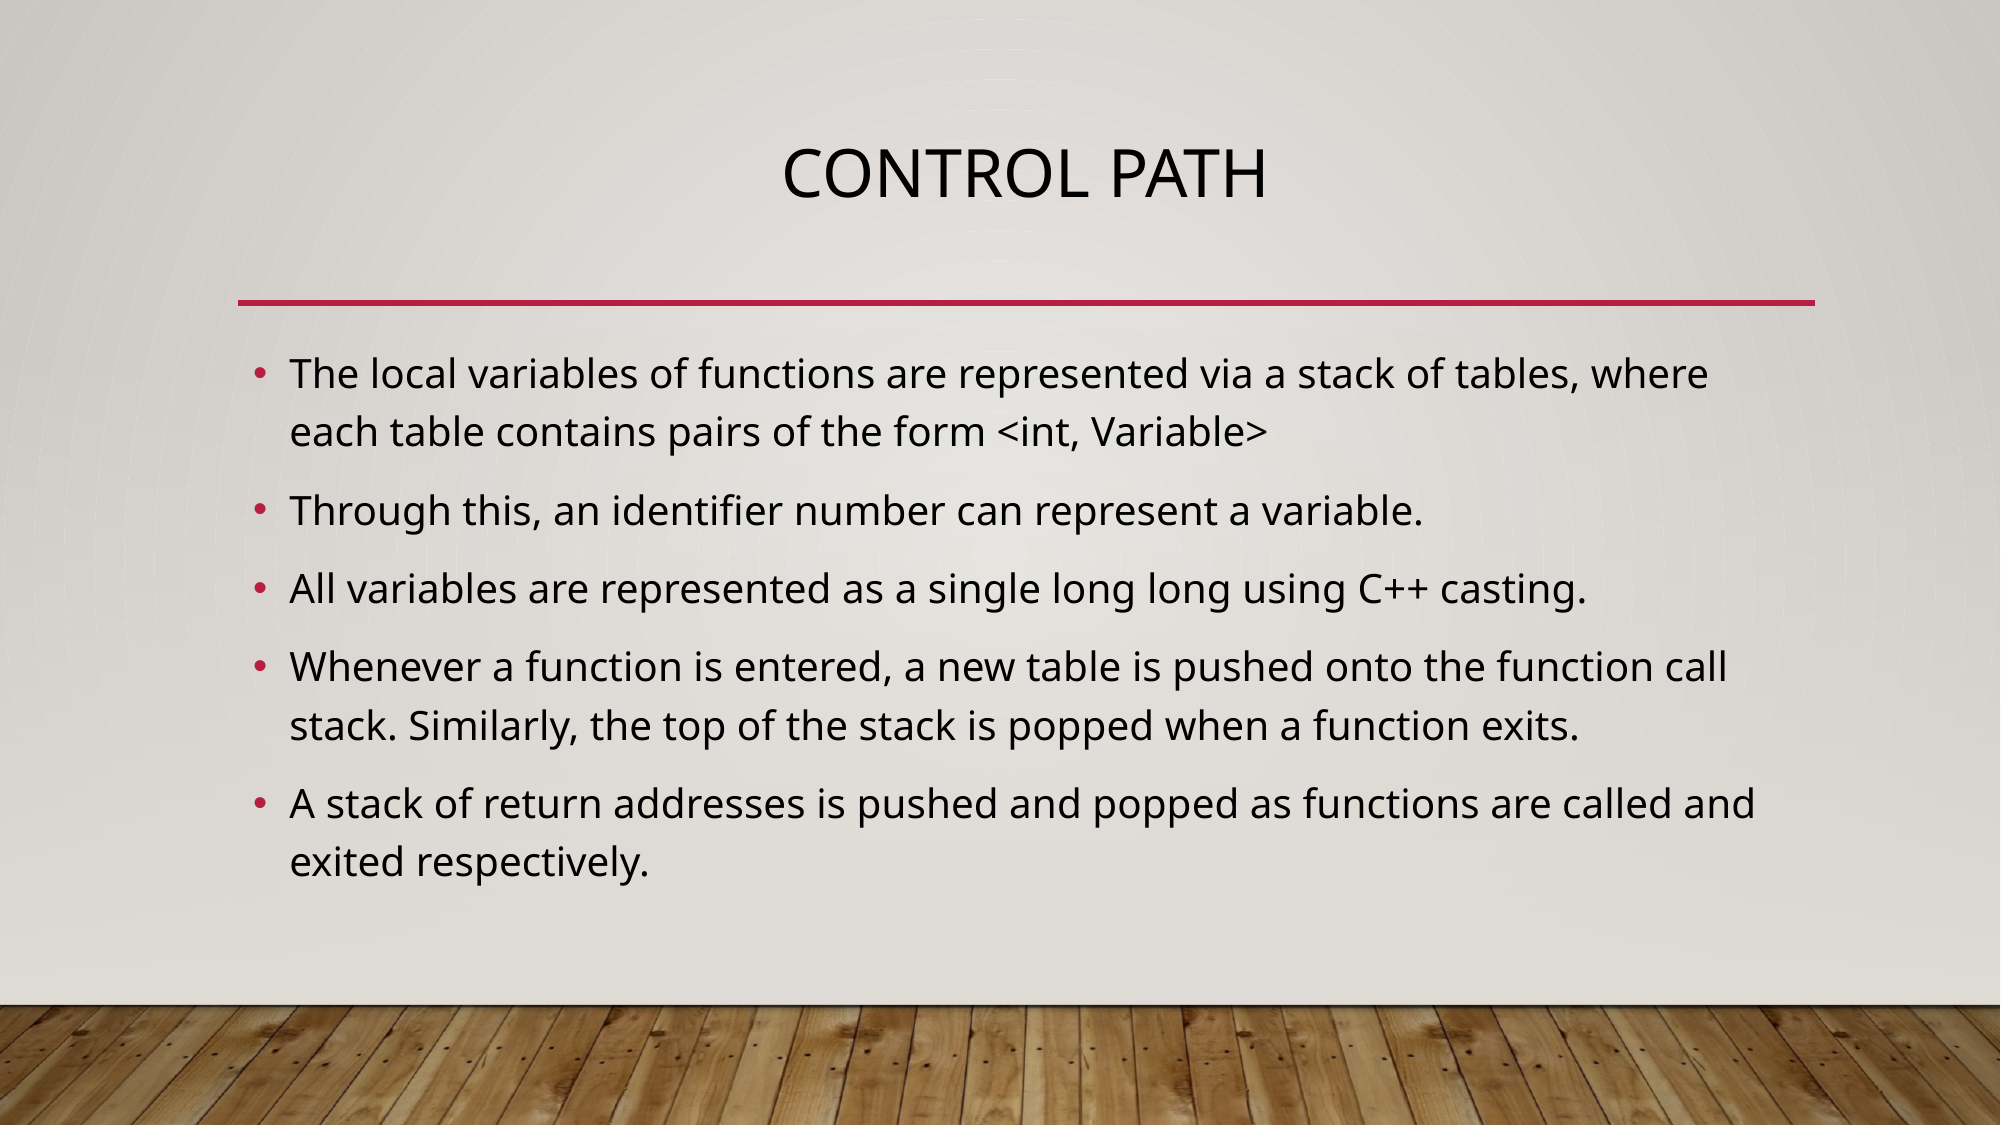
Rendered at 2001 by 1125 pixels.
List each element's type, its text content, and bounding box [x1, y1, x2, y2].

title Control path [238, 131, 1814, 305]
picture [0, 1005, 2000, 1125]
list The local variables of functions are represented via a stack of tables, where each table contains pairs of the form <int, Variable> Through this, an identifier number can represent a variable. All variables are represented as a single long long using C++ casting. Whenever a function is entered, a new table is pushed onto the function call stack. Similarly, the top of the stack is popped when a function exits. A stack of return addresses is pushed and popped as functions are called and exited respectively. [238, 330, 1814, 897]
